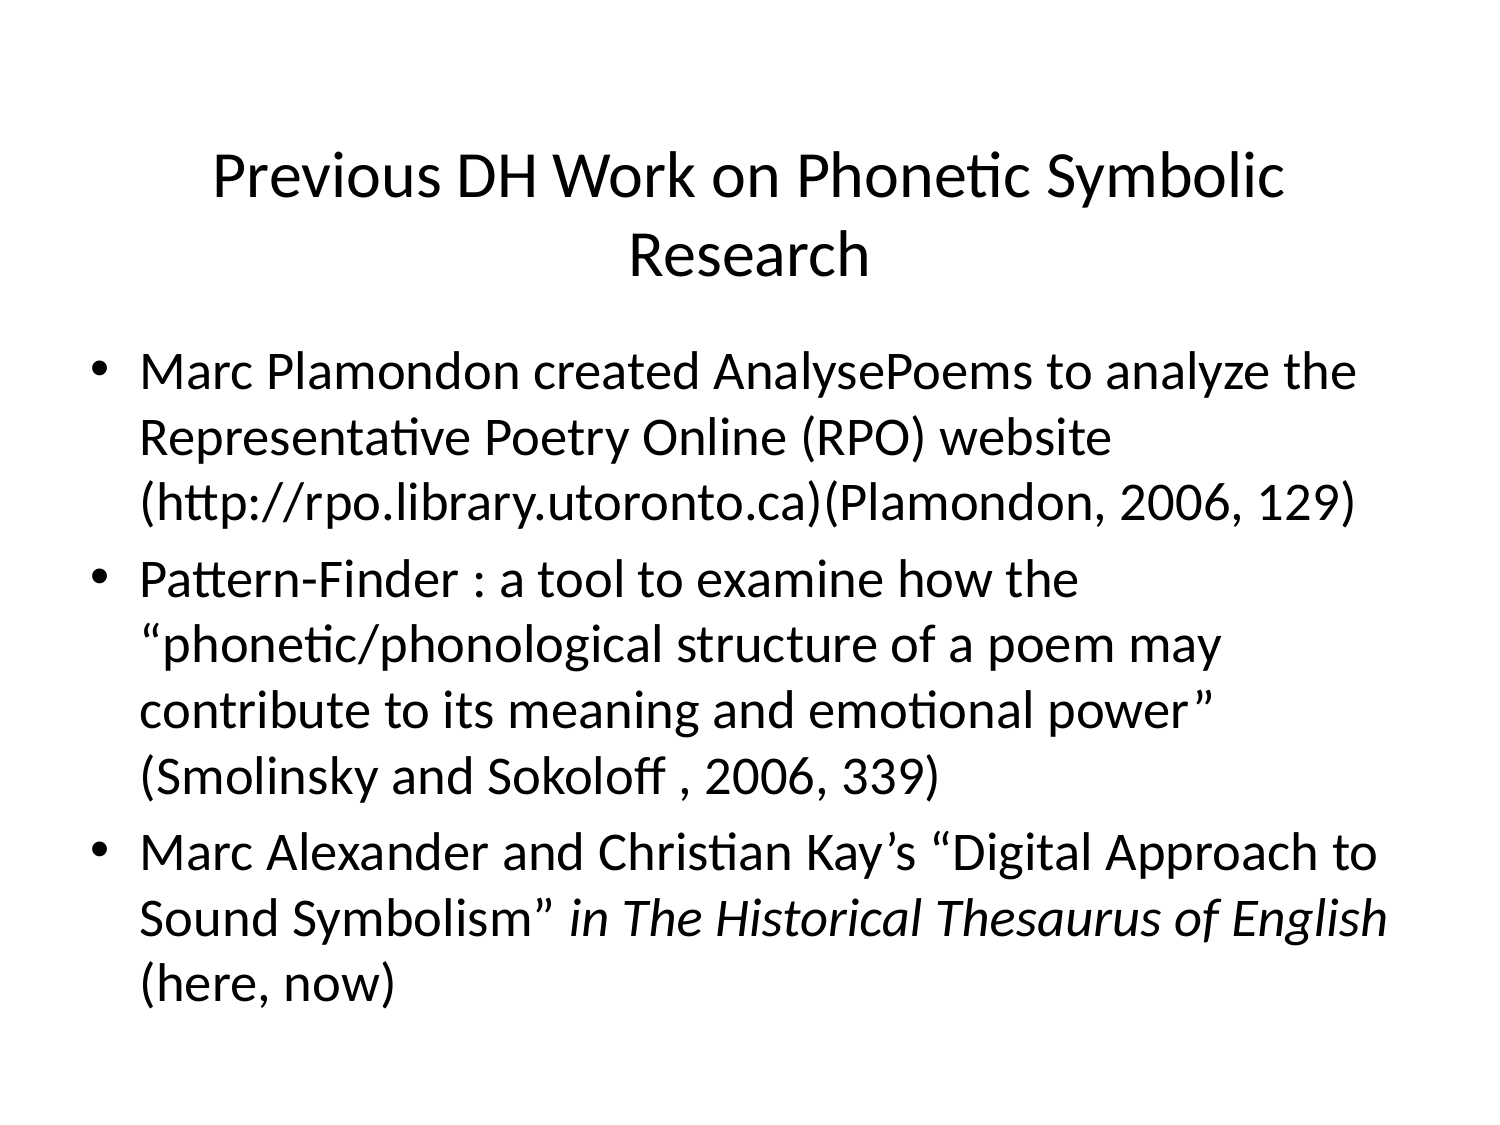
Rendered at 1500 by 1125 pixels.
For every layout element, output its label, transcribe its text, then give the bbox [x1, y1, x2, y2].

title Previous DH Work on Phonetic Symbolic Research [75, 122, 1425, 298]
list Marc Plamondon created AnalysePoems to analyze the Representative Poetry Online (RPO) website (http://rpo.library.utoronto.ca)(Plamondon, 2006, 129) Pattern-Finder : a tool to examine how the “phonetic/phonological structure of a poem may contribute to its meaning and emotional power” (Smolinsky and Sokoloff , 2006, 339) Marc Alexander and Christian Kay’s “Digital Approach to Sound Symbolism” in The Historical Thesaurus of English (here, now) [75, 327, 1425, 1037]
